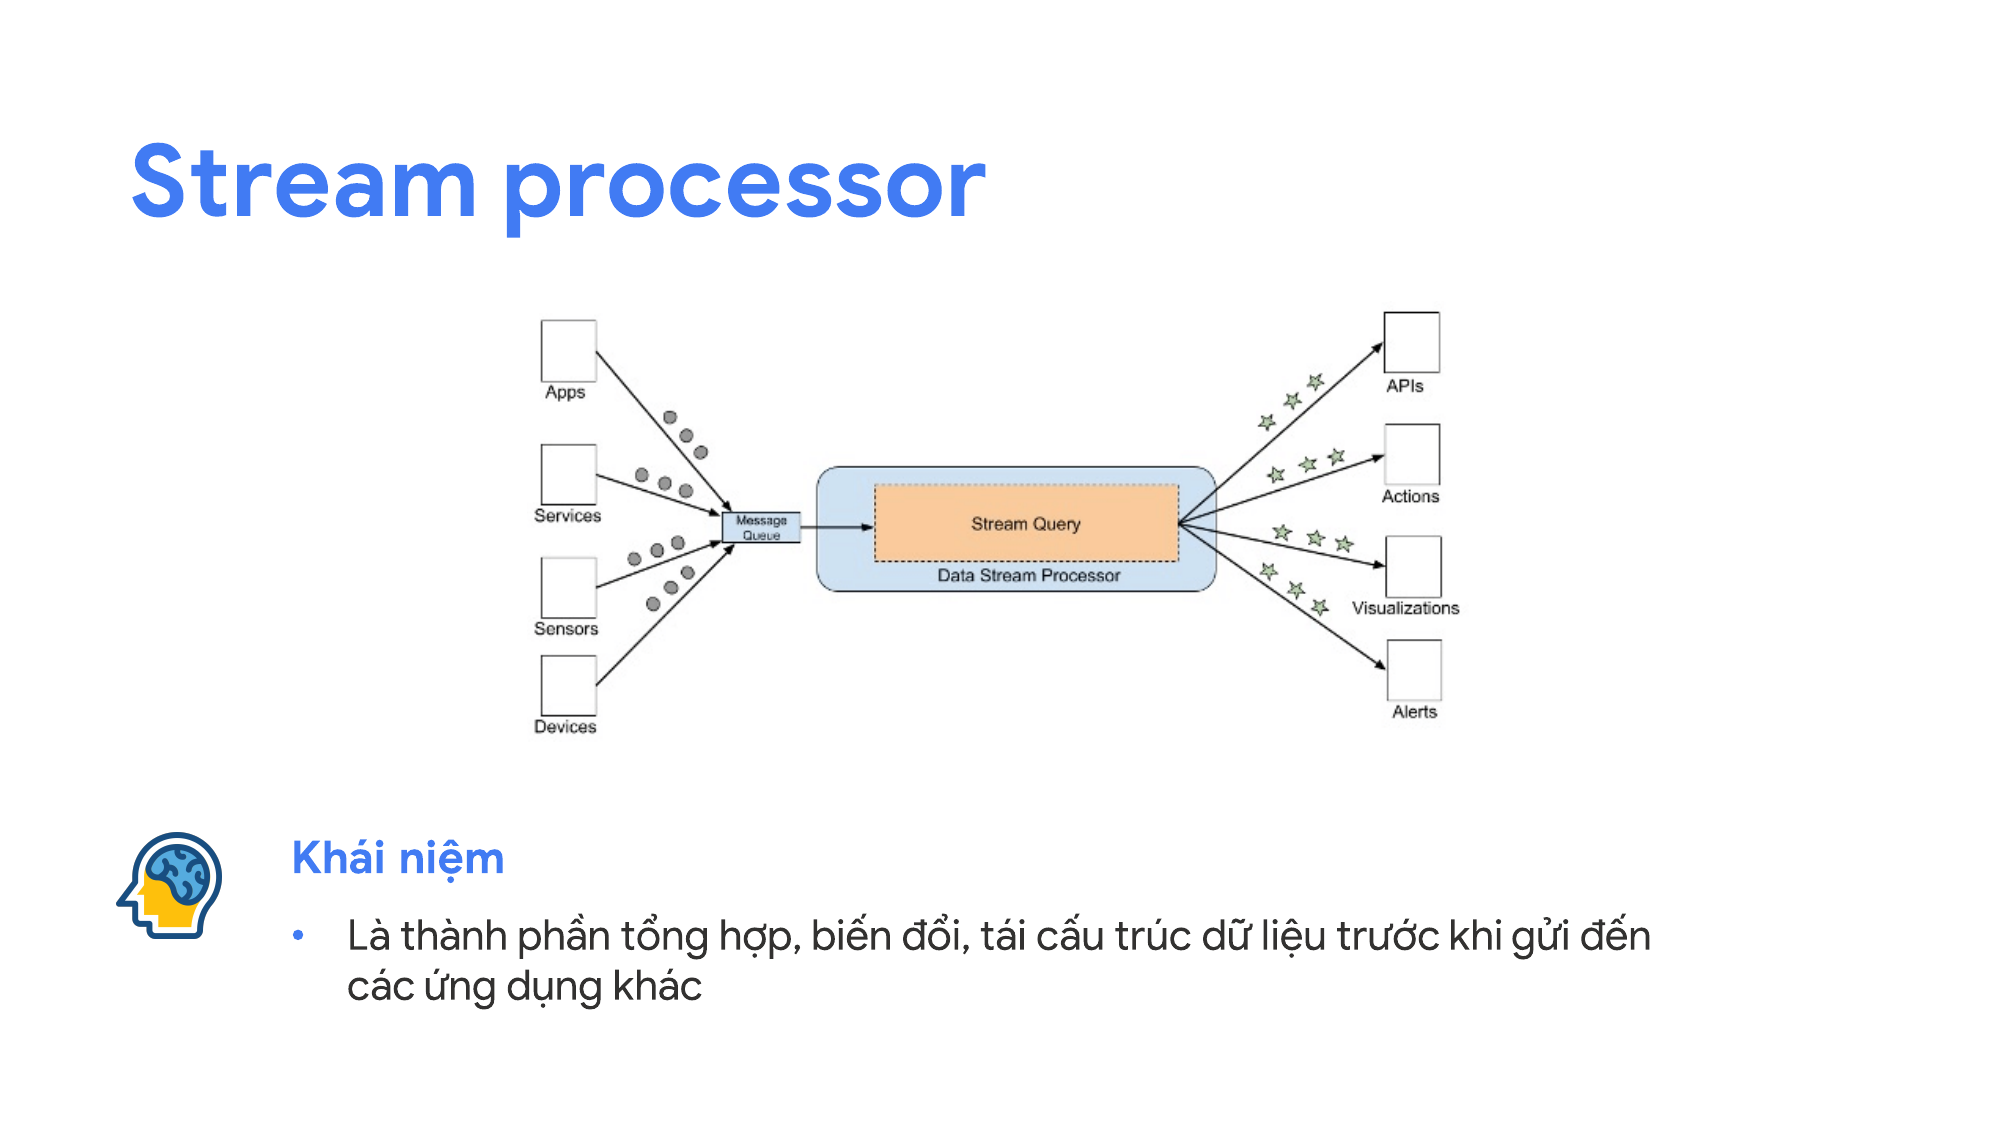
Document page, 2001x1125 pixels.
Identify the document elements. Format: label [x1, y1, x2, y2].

text_box [473, 977, 495, 1010]
text_box [769, 927, 791, 959]
text_box [324, 840, 347, 874]
text_box [570, 913, 584, 924]
text_box [557, 977, 576, 1000]
text_box [1155, 918, 1162, 924]
text_box [1473, 919, 1492, 950]
text_box [903, 919, 927, 951]
text_box [375, 839, 384, 848]
text_box [1285, 918, 1298, 924]
text_box [963, 944, 969, 955]
text_box [1064, 913, 1080, 924]
text_box [1132, 927, 1145, 950]
text_box [1563, 928, 1568, 950]
text_box [348, 977, 369, 1001]
text_box [447, 876, 455, 884]
text_box [358, 839, 367, 846]
text_box [428, 849, 435, 874]
text_box [928, 927, 951, 951]
text_box [375, 918, 382, 924]
text_box [887, 163, 942, 218]
text_box [519, 927, 541, 959]
text_box [721, 919, 741, 950]
text_box [466, 849, 503, 874]
text_box [838, 928, 843, 950]
text_box [786, 163, 832, 218]
text_box [637, 927, 660, 951]
text_box [533, 978, 553, 1001]
text_box [681, 977, 702, 1001]
text_box [1337, 922, 1350, 951]
text_box [1170, 927, 1191, 951]
text_box [349, 849, 372, 874]
text_box [836, 163, 882, 218]
text_box [395, 163, 474, 216]
text_box [579, 977, 601, 1010]
text_box [1354, 927, 1367, 950]
text_box [1512, 927, 1534, 960]
text_box [1538, 923, 1562, 951]
text_box [871, 927, 890, 950]
text_box [1281, 927, 1302, 951]
text_box [846, 927, 868, 951]
text_box [1147, 928, 1167, 951]
text_box [851, 913, 867, 924]
text_box [1451, 919, 1470, 950]
text_box [393, 977, 414, 1001]
text_box [951, 163, 986, 216]
text_box [439, 849, 463, 874]
picture [116, 832, 222, 939]
text_box [292, 929, 304, 941]
text_box [933, 913, 948, 924]
text_box [427, 839, 436, 848]
text_box [663, 927, 683, 950]
text_box [667, 968, 674, 974]
text_box [433, 968, 440, 974]
text_box [590, 927, 609, 950]
text_box [996, 927, 1016, 951]
text_box [1004, 918, 1011, 924]
text_box [237, 163, 272, 216]
text_box [276, 163, 328, 218]
text_box [544, 919, 564, 950]
text_box [1060, 927, 1080, 951]
text_box [980, 922, 994, 951]
text_box [1543, 917, 1552, 926]
text_box [1581, 919, 1606, 951]
text_box [1037, 927, 1058, 951]
text_box [1606, 927, 1627, 951]
text_box [1495, 919, 1502, 925]
text_box [659, 977, 678, 1001]
text_box [1273, 928, 1277, 950]
text_box [440, 927, 460, 951]
text_box [401, 849, 423, 874]
text_box [637, 969, 656, 1000]
text_box [1305, 928, 1325, 951]
text_box [570, 163, 605, 216]
text_box [335, 163, 383, 218]
text_box [1630, 927, 1650, 950]
text_box [615, 969, 634, 1000]
text_box [685, 927, 707, 960]
text_box [401, 922, 414, 951]
text_box [418, 919, 437, 950]
text_box [1496, 928, 1501, 950]
text_box [1020, 928, 1024, 950]
text_box [506, 163, 561, 238]
picture [527, 301, 1469, 742]
text_box [1610, 913, 1627, 924]
text_box [191, 150, 227, 217]
text_box [1393, 923, 1417, 951]
text_box [376, 849, 383, 874]
text_box [487, 919, 506, 950]
text_box [813, 919, 835, 951]
text_box [451, 977, 470, 1000]
text_box [567, 927, 586, 951]
text_box [743, 923, 767, 951]
text_box [371, 977, 391, 1001]
text_box [350, 919, 368, 950]
text_box [728, 163, 780, 218]
text_box [379, 968, 386, 974]
text_box [642, 913, 658, 924]
text_box [507, 969, 530, 1001]
text_box [1115, 922, 1128, 951]
text_box [609, 163, 664, 218]
text_box [443, 839, 459, 846]
text_box [1231, 918, 1246, 924]
text_box [1229, 923, 1253, 951]
text_box [1263, 919, 1268, 950]
text_box [954, 928, 959, 950]
text_box [294, 840, 322, 874]
text_box [445, 918, 452, 924]
text_box [1418, 927, 1439, 951]
text_box [670, 163, 722, 218]
text_box [370, 927, 389, 951]
text_box [1403, 918, 1410, 924]
text_box [425, 973, 450, 1001]
text_box [463, 927, 483, 950]
text_box [1369, 923, 1394, 951]
text_box [1203, 919, 1225, 951]
text_box [794, 944, 801, 955]
text_box [132, 142, 184, 218]
text_box [1083, 928, 1103, 951]
text_box [621, 922, 635, 951]
